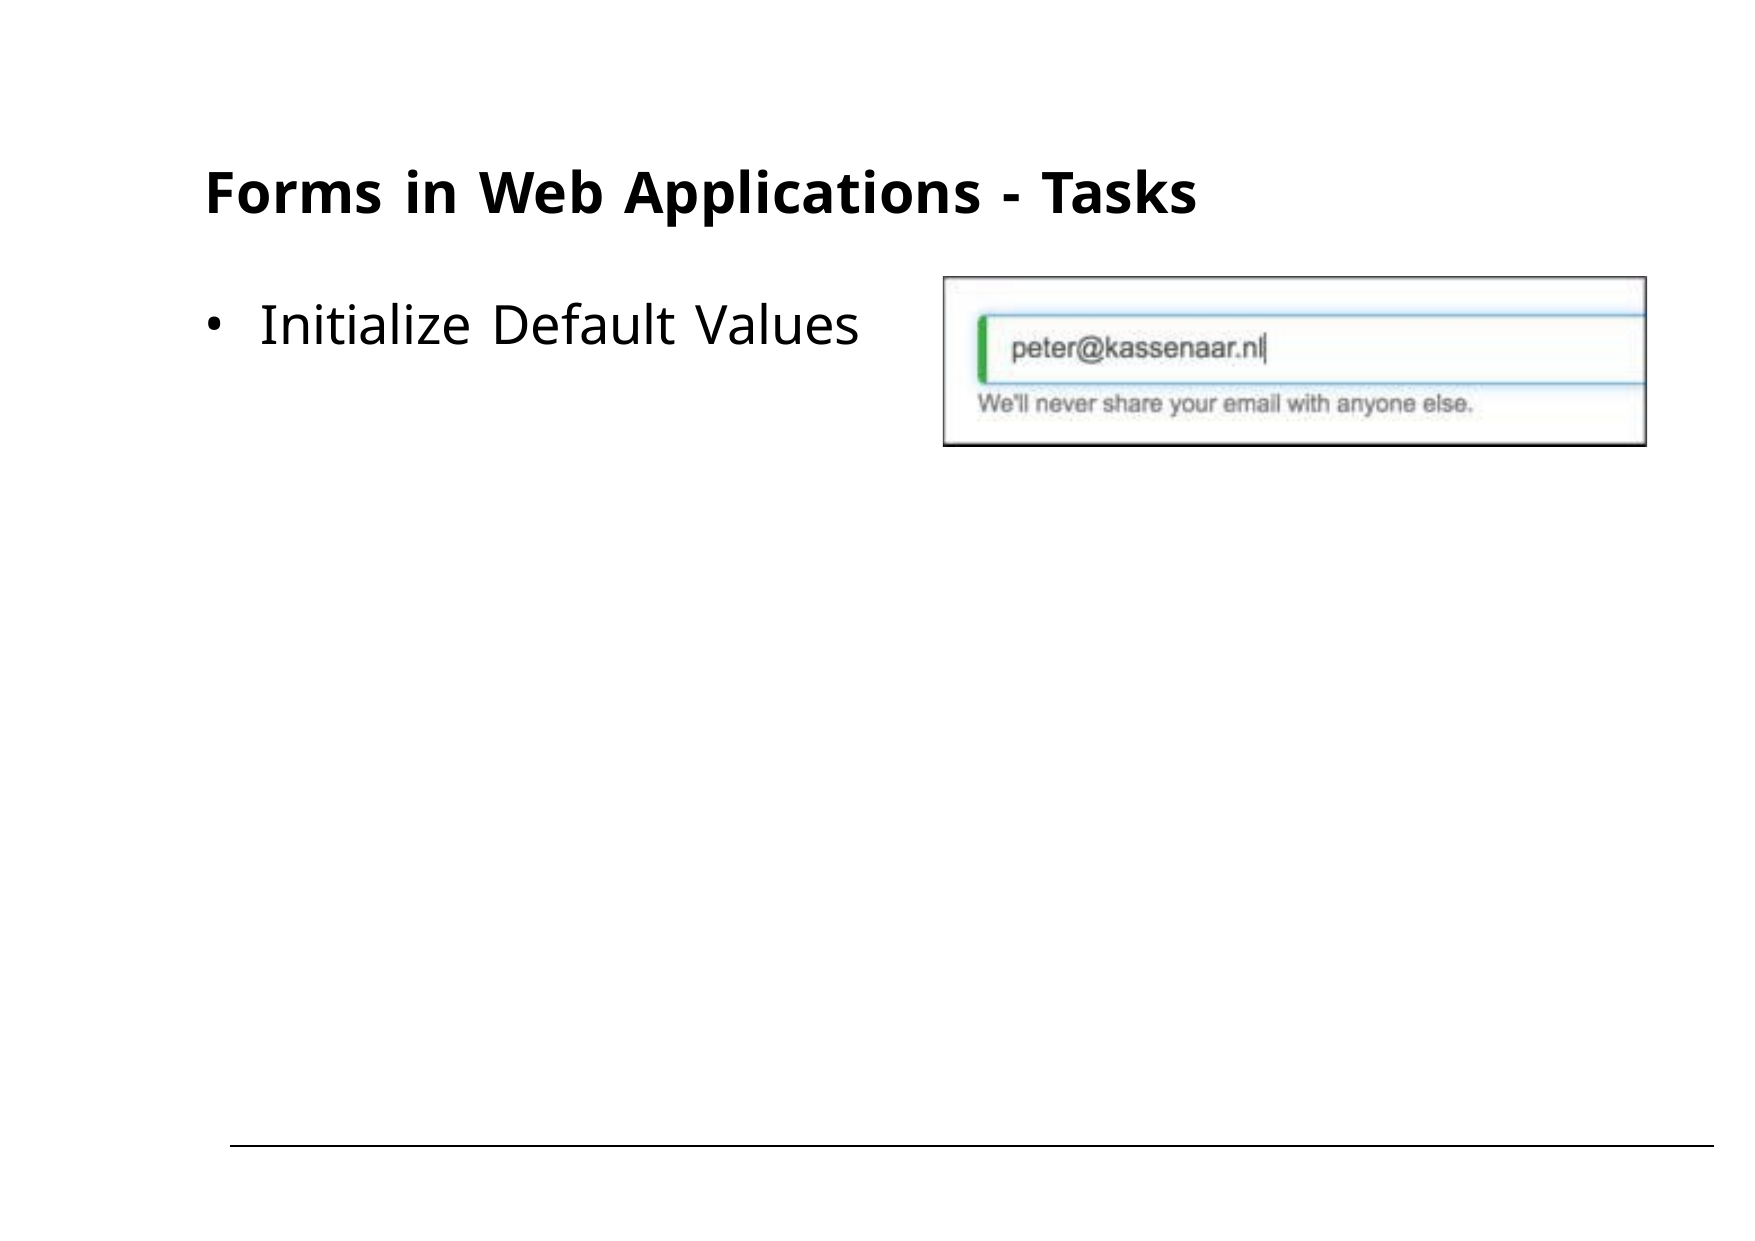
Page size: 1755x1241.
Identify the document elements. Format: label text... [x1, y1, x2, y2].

text_box Initialize Default Values [202, 290, 904, 356]
text_box [942, 276, 1648, 447]
title Forms in Web Applications - Tasks [164, 155, 1590, 364]
